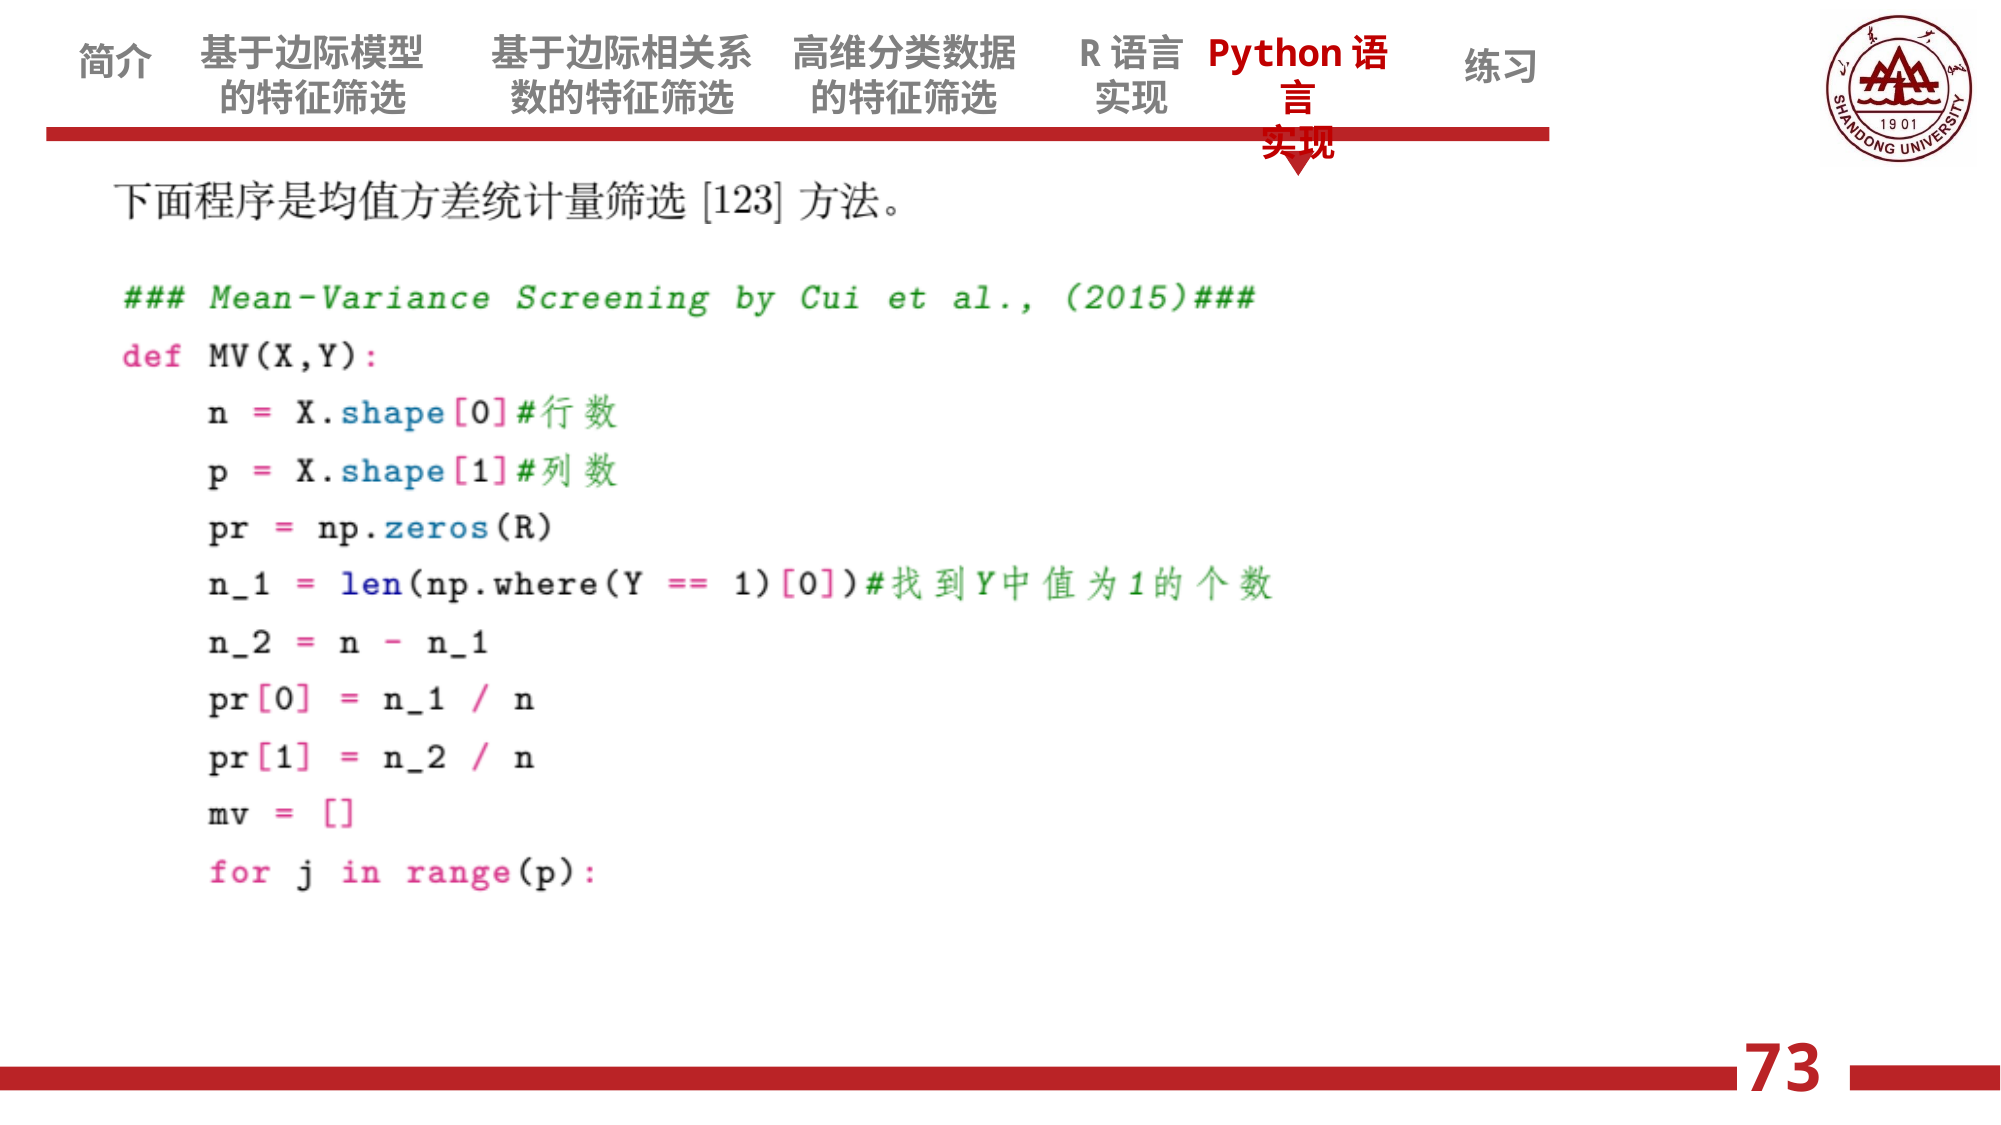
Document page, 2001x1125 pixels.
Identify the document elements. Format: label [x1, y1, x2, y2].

picture [1820, 9, 1977, 167]
picture [111, 162, 921, 225]
picture [120, 262, 1433, 922]
